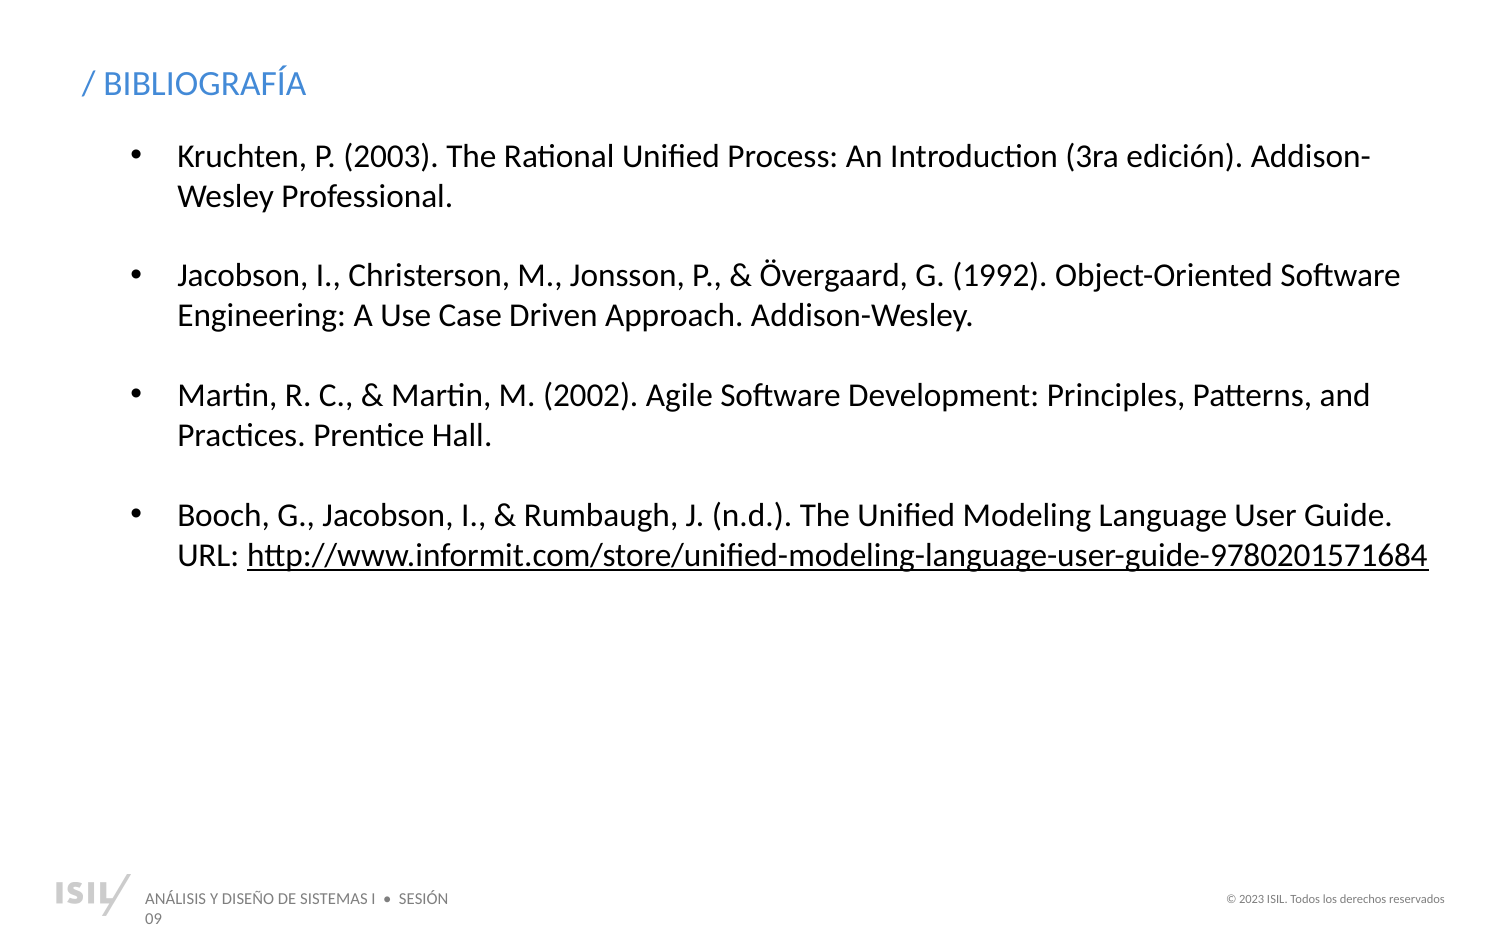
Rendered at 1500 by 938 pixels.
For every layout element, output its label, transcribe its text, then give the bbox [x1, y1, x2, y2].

text_box Kruchten, P. (2003). The Rational Unified Process: An Introduction (3ra edición). Addison-Wesley Professional. Jacobson, I., Christerson, M., Jonsson, P., & Övergaard, G. (1992). Object-Oriented Software Engineering: A Use Case Driven Approach. Addison-Wesley. Martin, R. C., & Martin, M. (2002). Agile Software Development: Principles, Patterns, and Practices. Prentice Hall. Booch, G., Jacobson, I., & Rumbaugh, J. (n.d.). The Unified Modeling Language User Guide. URL: http://www.informit.com/store/unified-modeling-language-user-guide-9780201571684 [115, 118, 1459, 836]
text_box / BIBLIOGRAFÍA [66, 52, 1249, 111]
